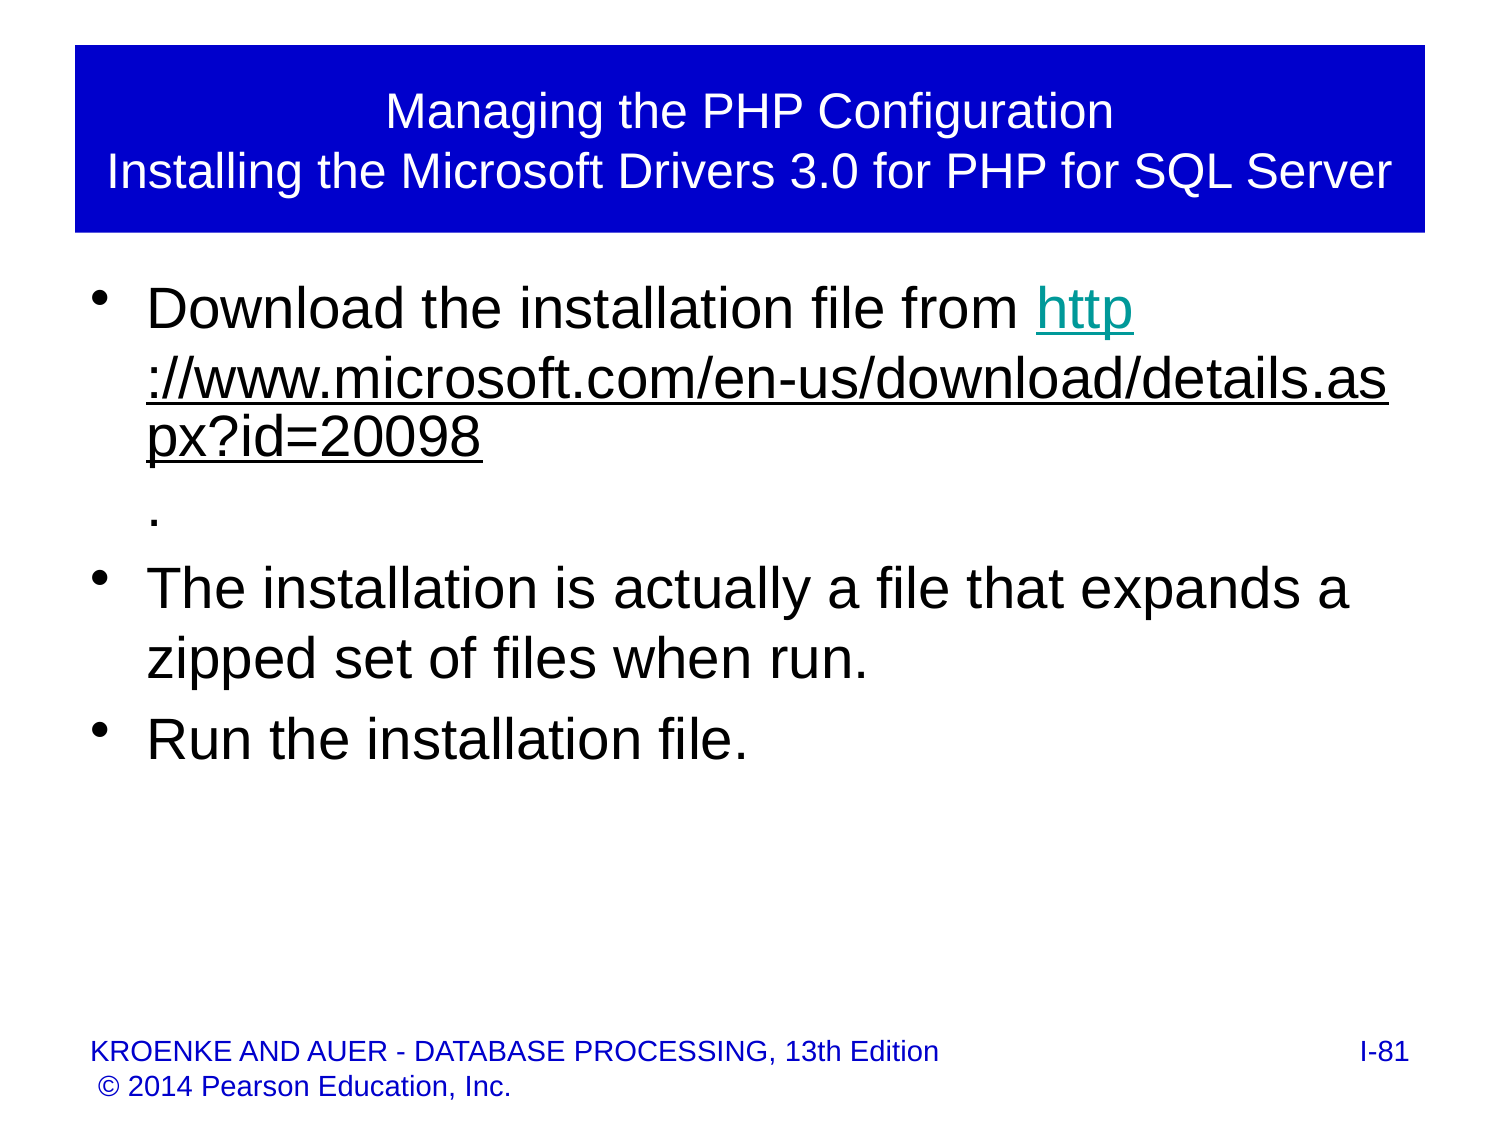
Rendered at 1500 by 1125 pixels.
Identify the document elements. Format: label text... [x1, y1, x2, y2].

footer KROENKE AND AUER - DATABASE PROCESSING, 13th Edition © 2014 Pearson Education, Inc. [74, 1024, 963, 1104]
title Managing the PHP Configuration Installing the Microsoft Drivers 3.0 for PHP for SQL Server [75, 45, 1425, 233]
list Download the installation file from http://www.microsoft.com/en-us/download/details.aspx?id=20098. The installation is actually a file that expands a zipped set of files when run. Run the installation file. [75, 262, 1425, 1005]
slide_number I-81 [1074, 1024, 1426, 1103]
